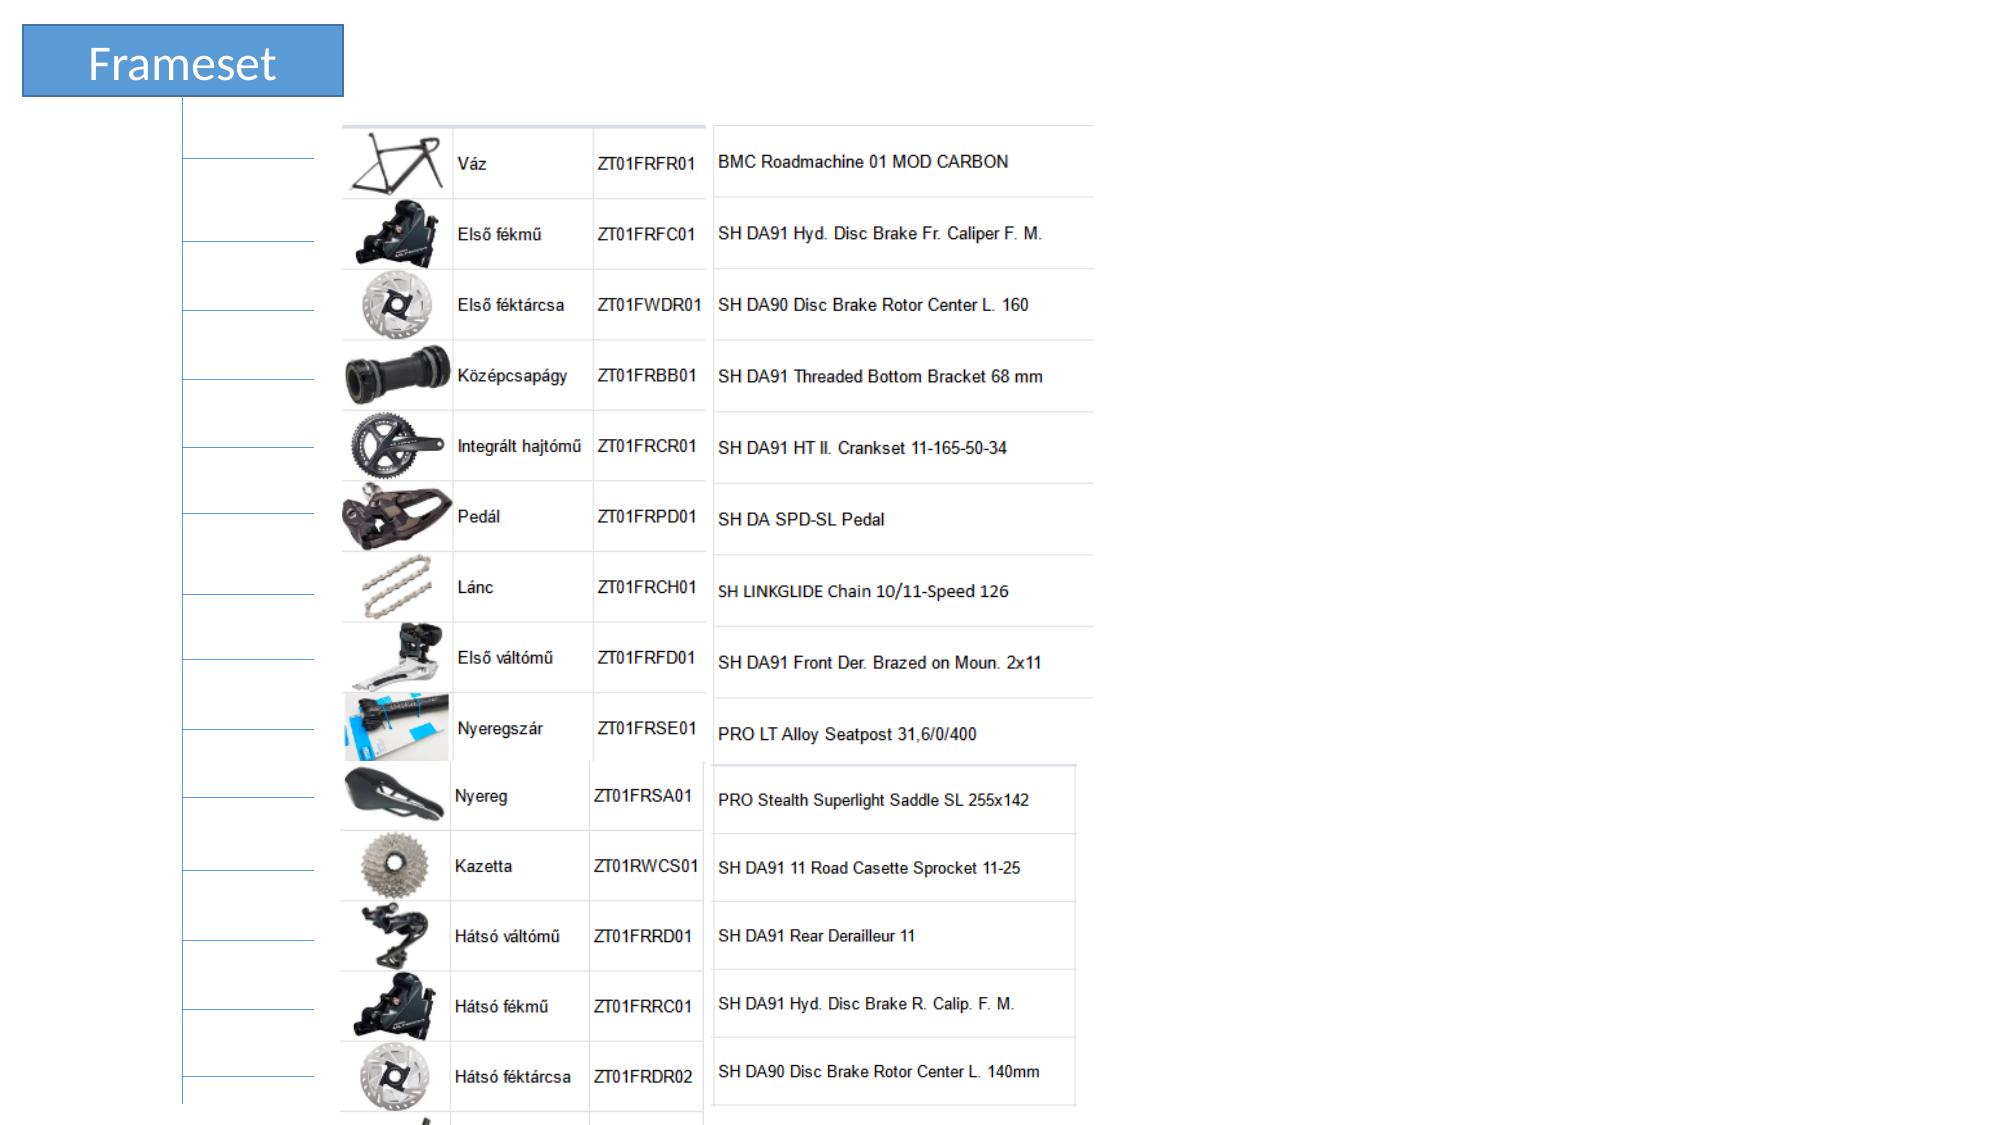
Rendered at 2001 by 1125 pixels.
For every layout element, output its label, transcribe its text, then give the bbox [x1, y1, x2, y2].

text_box Frameset [22, 24, 344, 97]
picture [340, 124, 706, 1125]
picture [711, 125, 1094, 1107]
